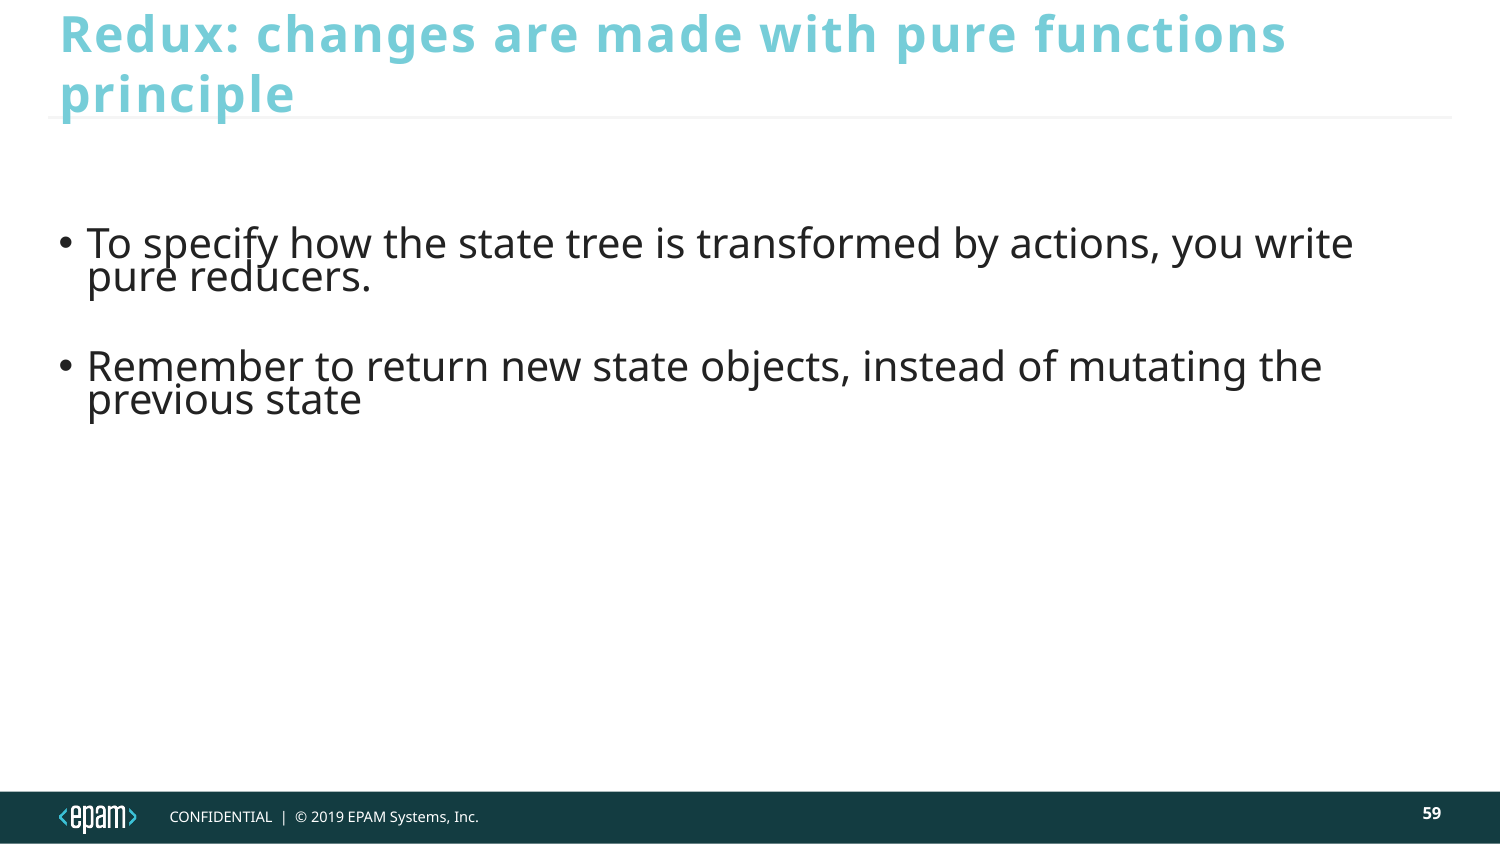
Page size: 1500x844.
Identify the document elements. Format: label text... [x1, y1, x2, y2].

list To specify how the state tree is transformed by actions, you write pure reducers. Remember to return new state objects, instead of mutating the previous state [58, 233, 1442, 735]
title Redux: changes are made with pure functions principle [59, 37, 1442, 87]
slide_number 59 [1216, 791, 1442, 844]
